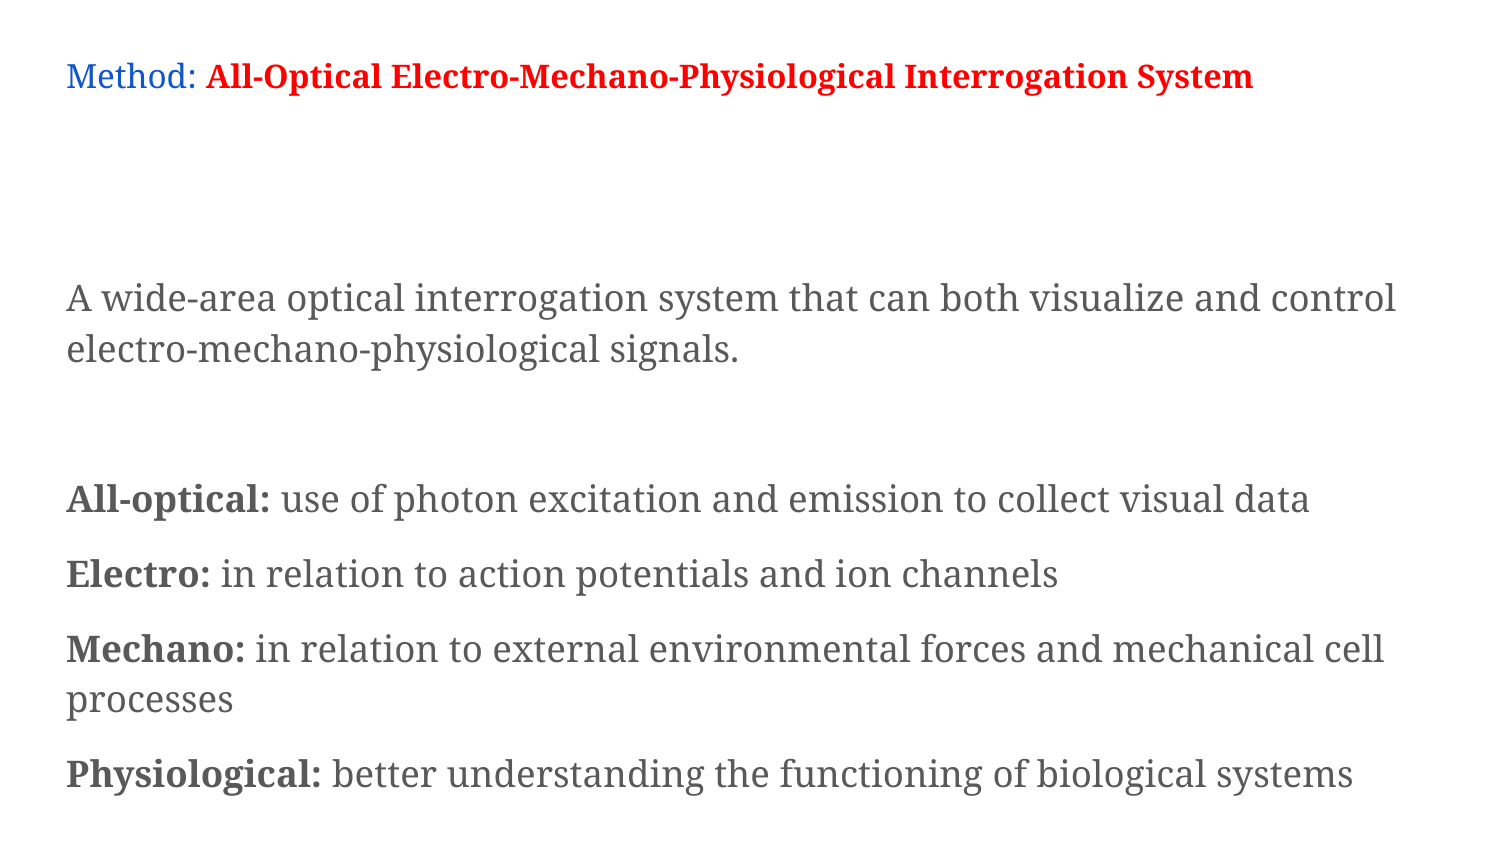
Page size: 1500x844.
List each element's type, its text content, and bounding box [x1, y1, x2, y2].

title Method: All-Optical Electro-Mechano-Physiological Interrogation System [51, 40, 1449, 134]
list A wide-area optical interrogation system that can both visualize and control electro-mechano-physiological signals. All-optical: use of photon excitation and emission to collect visual data Electro: in relation to action potentials and ion channels Mechano: in relation to external environmental forces and mechanical cell processes Physiological: better understanding the functioning of biological systems [51, 253, 1449, 814]
